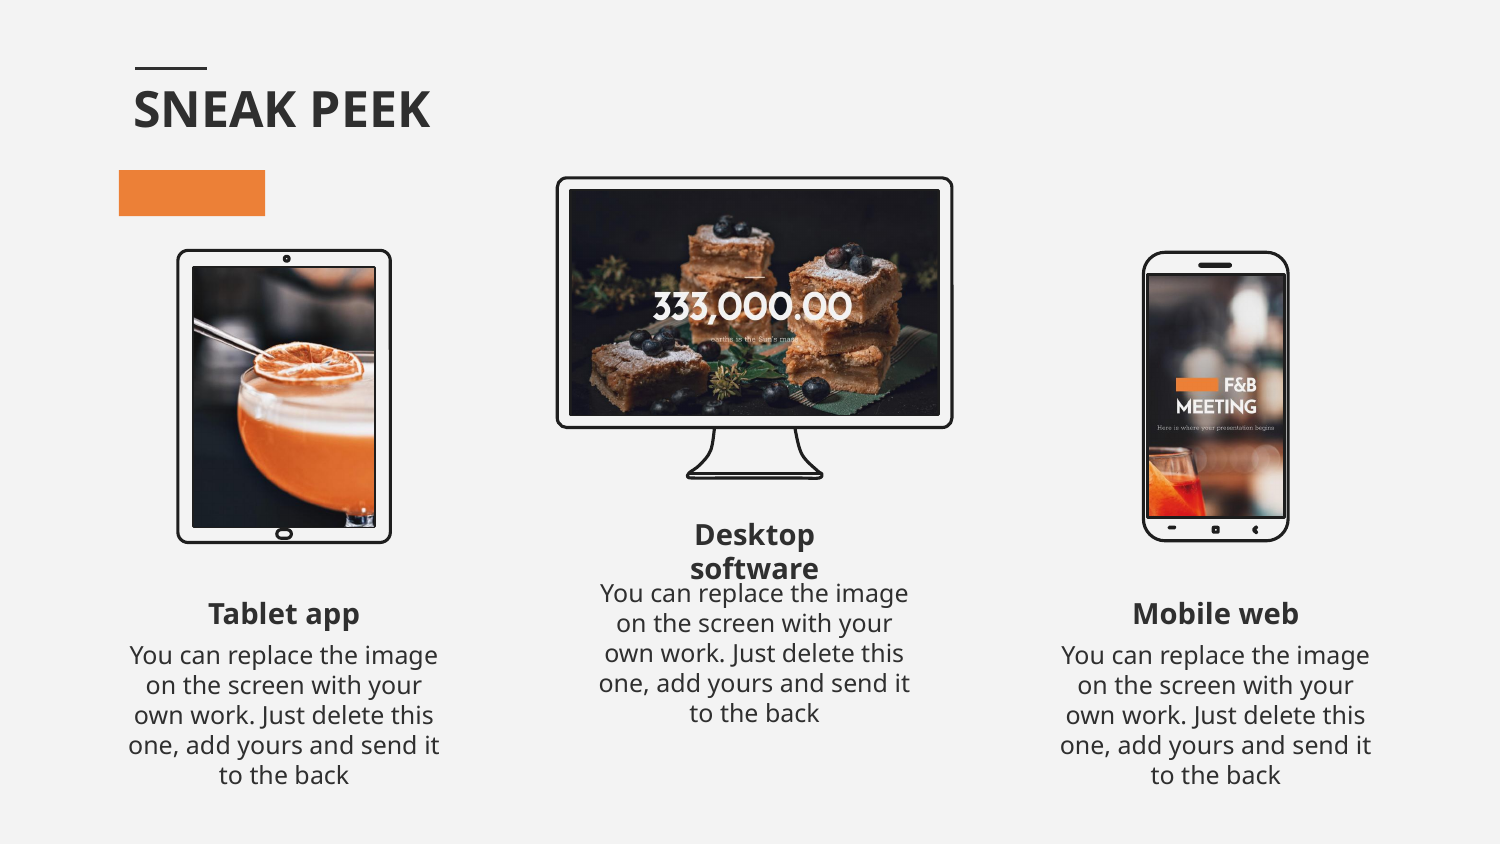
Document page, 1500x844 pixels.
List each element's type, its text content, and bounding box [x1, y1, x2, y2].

text_box Mobile web [1064, 580, 1367, 624]
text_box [177, 250, 391, 543]
text_box [1143, 252, 1289, 278]
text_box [556, 177, 953, 479]
text_box You can replace the image on the screen with your own work. Just delete this one, add yours and send it to the back [573, 562, 936, 724]
picture [1147, 274, 1285, 519]
picture [193, 268, 375, 527]
text_box [1143, 523, 1288, 541]
title SNEAK PEEK [118, 62, 447, 219]
text_box You can replace the image on the screen with your own work. Just delete this one, add yours and send it to the back [1034, 624, 1398, 786]
text_box Tablet app [133, 580, 436, 624]
text_box Desktop software [649, 517, 860, 562]
text_box You can replace the image on the screen with your own work. Just delete this one, add yours and send it to the back [102, 624, 466, 786]
picture [571, 191, 938, 415]
